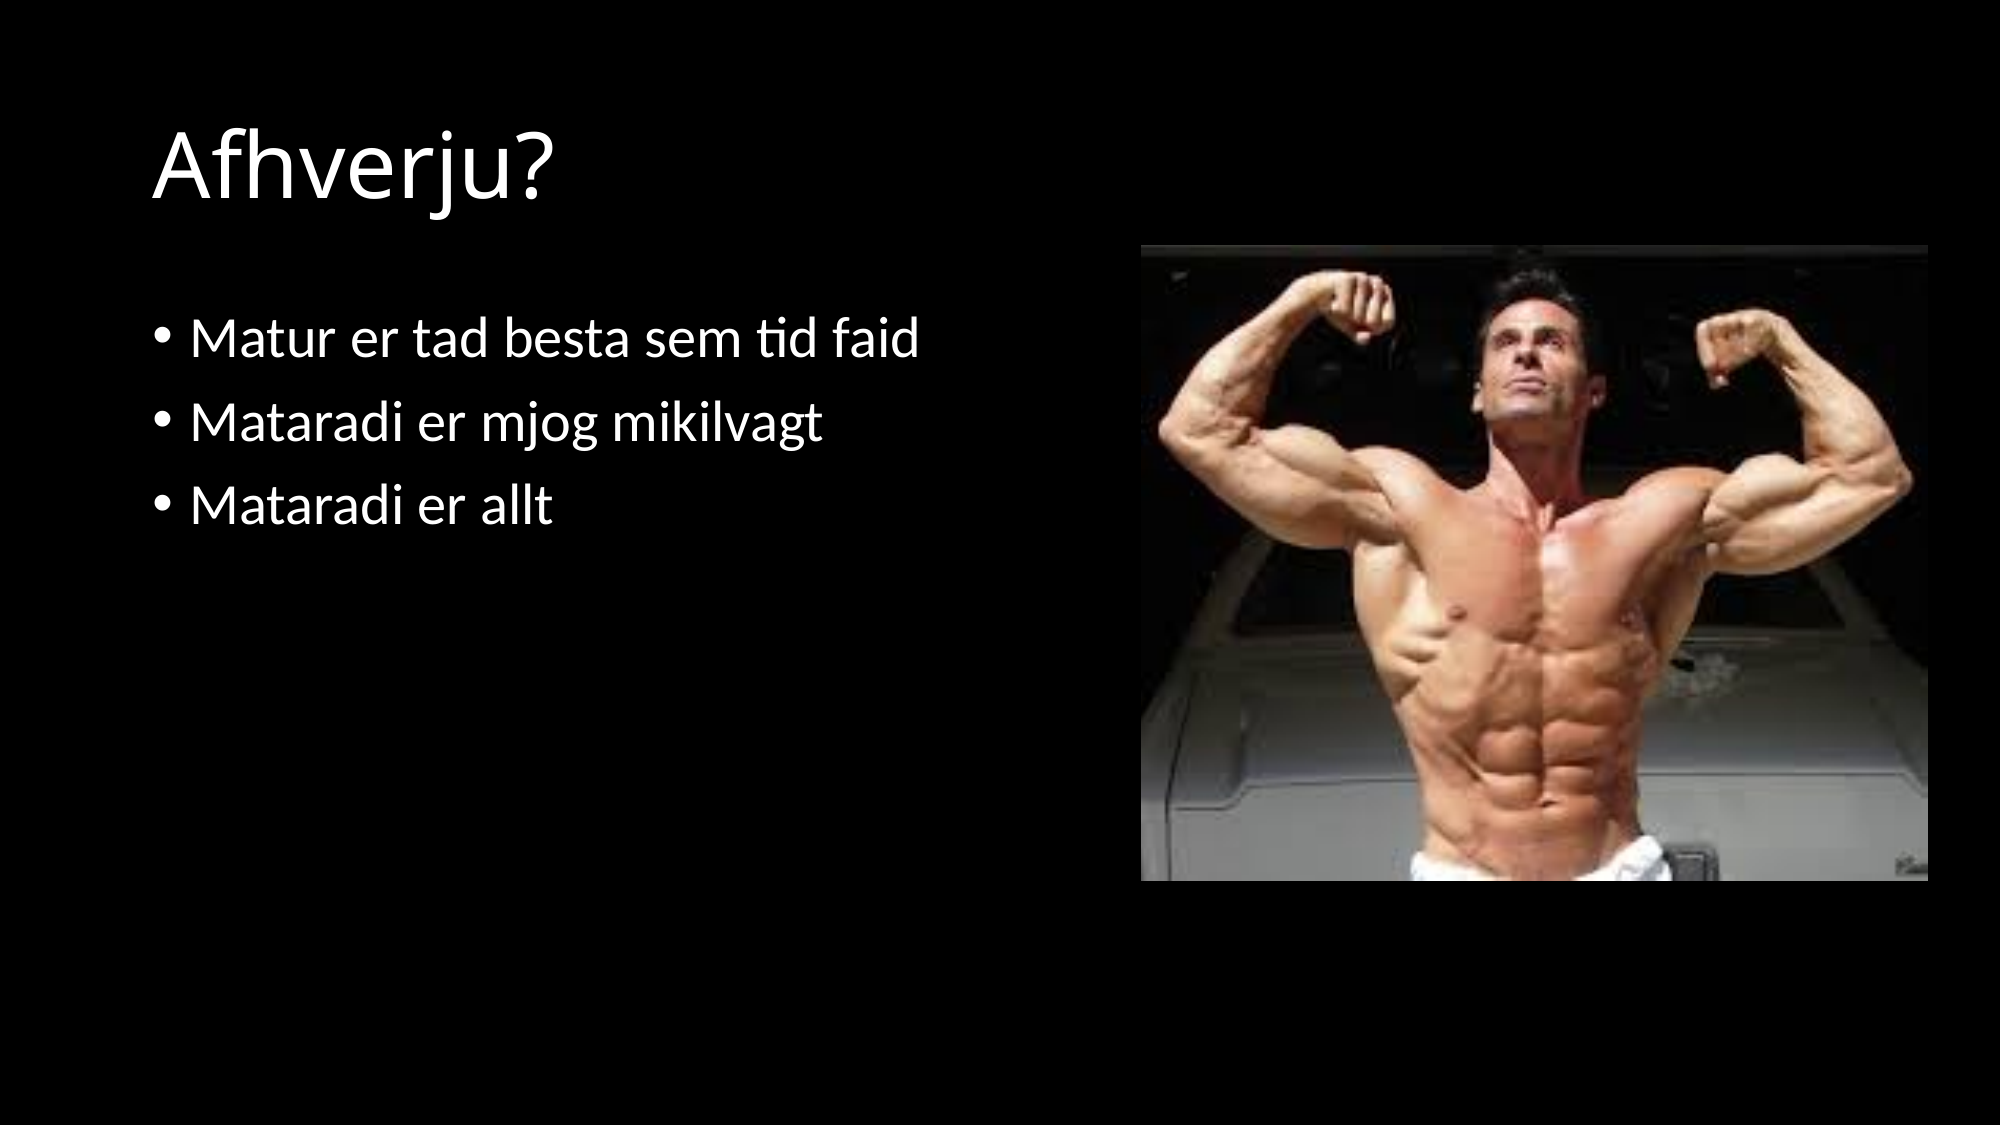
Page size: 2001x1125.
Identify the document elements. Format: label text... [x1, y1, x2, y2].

list Matur er tad besta sem tid faid Mataradi er mjog mikilvagt Mataradi er allt [137, 299, 988, 1014]
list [1141, 245, 1929, 881]
title Afhverju? [137, 59, 1863, 278]
